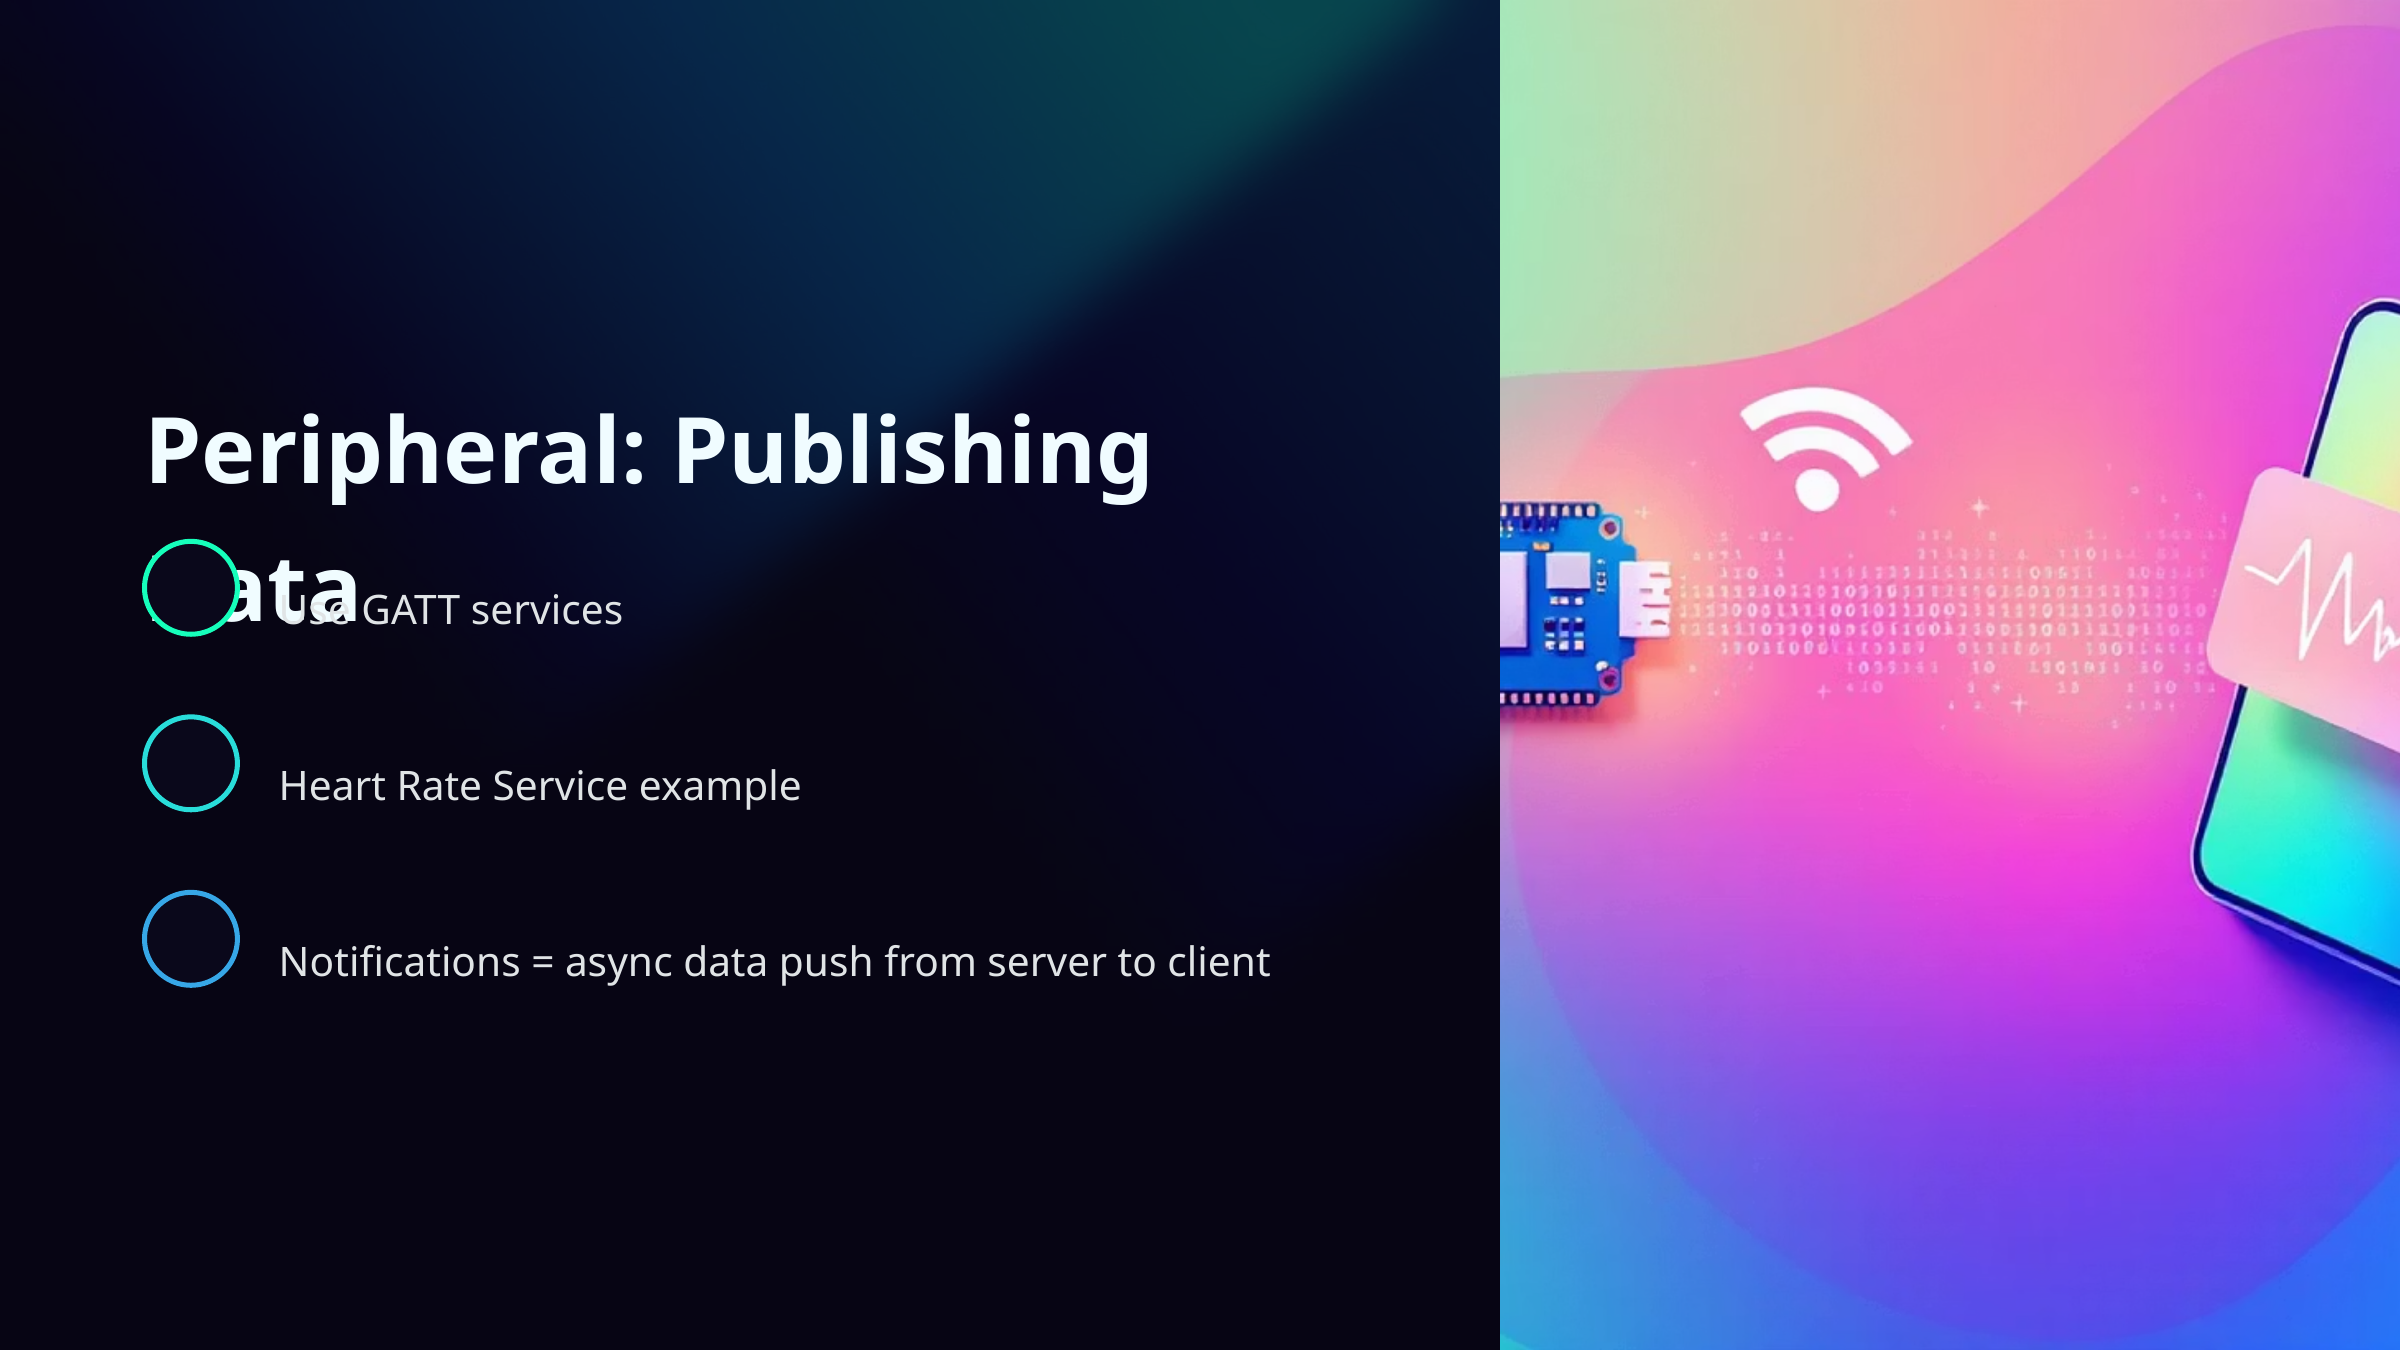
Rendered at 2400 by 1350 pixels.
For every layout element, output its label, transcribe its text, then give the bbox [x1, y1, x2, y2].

text_box Use GATT services [278, 554, 1356, 621]
picture [1499, 0, 2400, 1350]
text_box Peripheral: Publishing Data [144, 364, 1315, 480]
text_box Heart Rate Service example [278, 730, 1356, 797]
text_box [144, 716, 238, 810]
text_box [144, 892, 238, 986]
text_box [144, 541, 238, 635]
text_box Notifications = async data push from server to client [278, 905, 1356, 972]
